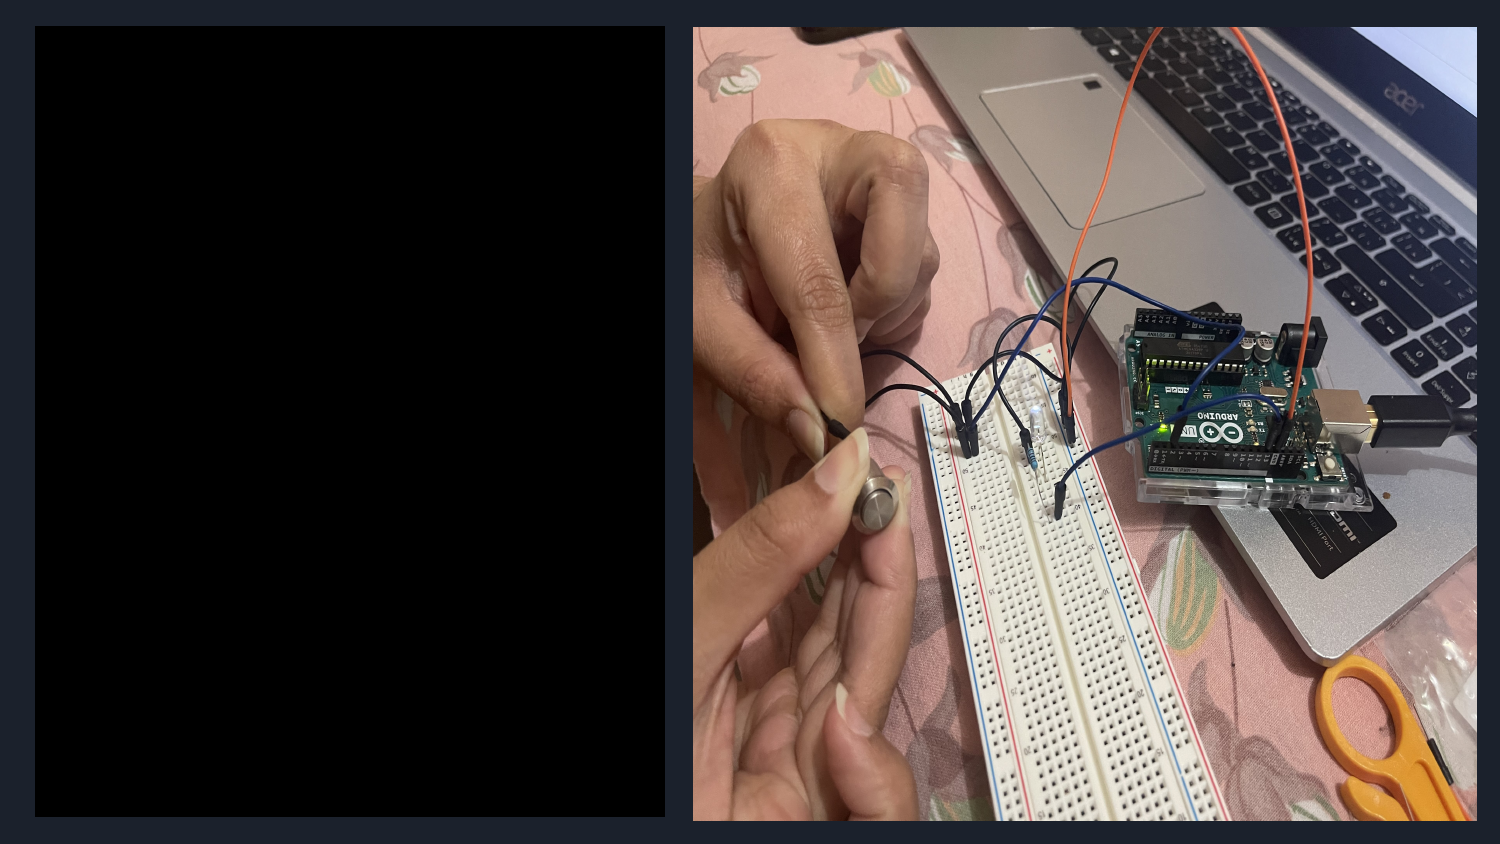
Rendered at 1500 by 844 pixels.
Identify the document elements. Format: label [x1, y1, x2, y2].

picture [692, 27, 1477, 821]
text_box [34, 25, 666, 818]
